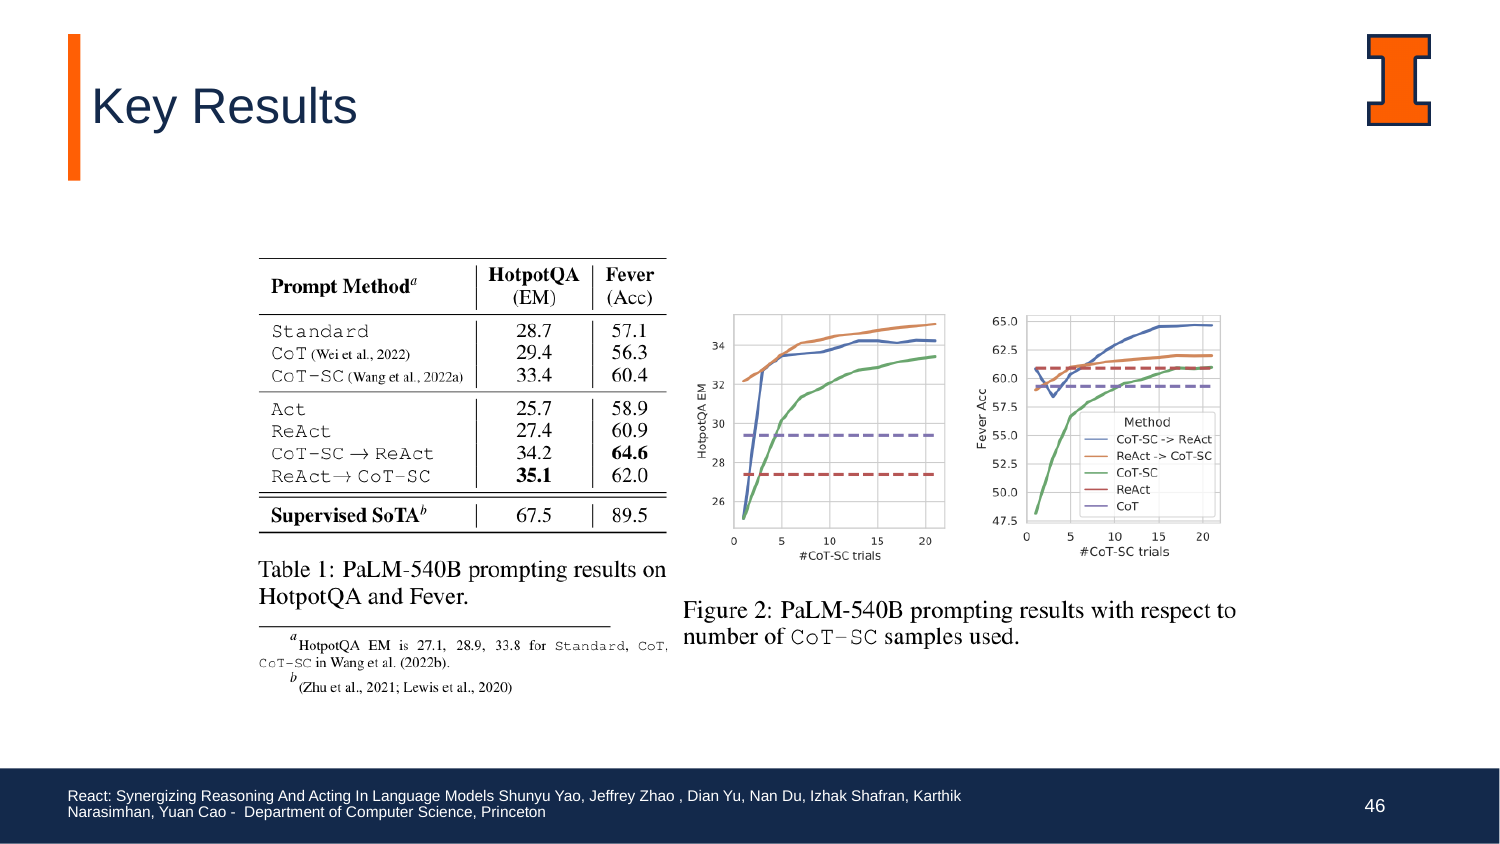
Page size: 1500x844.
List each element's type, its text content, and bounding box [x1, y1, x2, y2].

picture [209, 211, 1291, 723]
list React: Synergizing Reasoning And Acting In Language Models Shunyu Yao, Jeffrey Zhao , Dian Yu, Nan Du, Izhak Shafran, Karthik Narasimhan, Yuan Cao - Department of Computer Science, Princeton [56, 782, 1060, 827]
title Key Results [80, 34, 1357, 181]
picture [1367, 34, 1431, 126]
slide_number ‹#› [1060, 782, 1397, 827]
